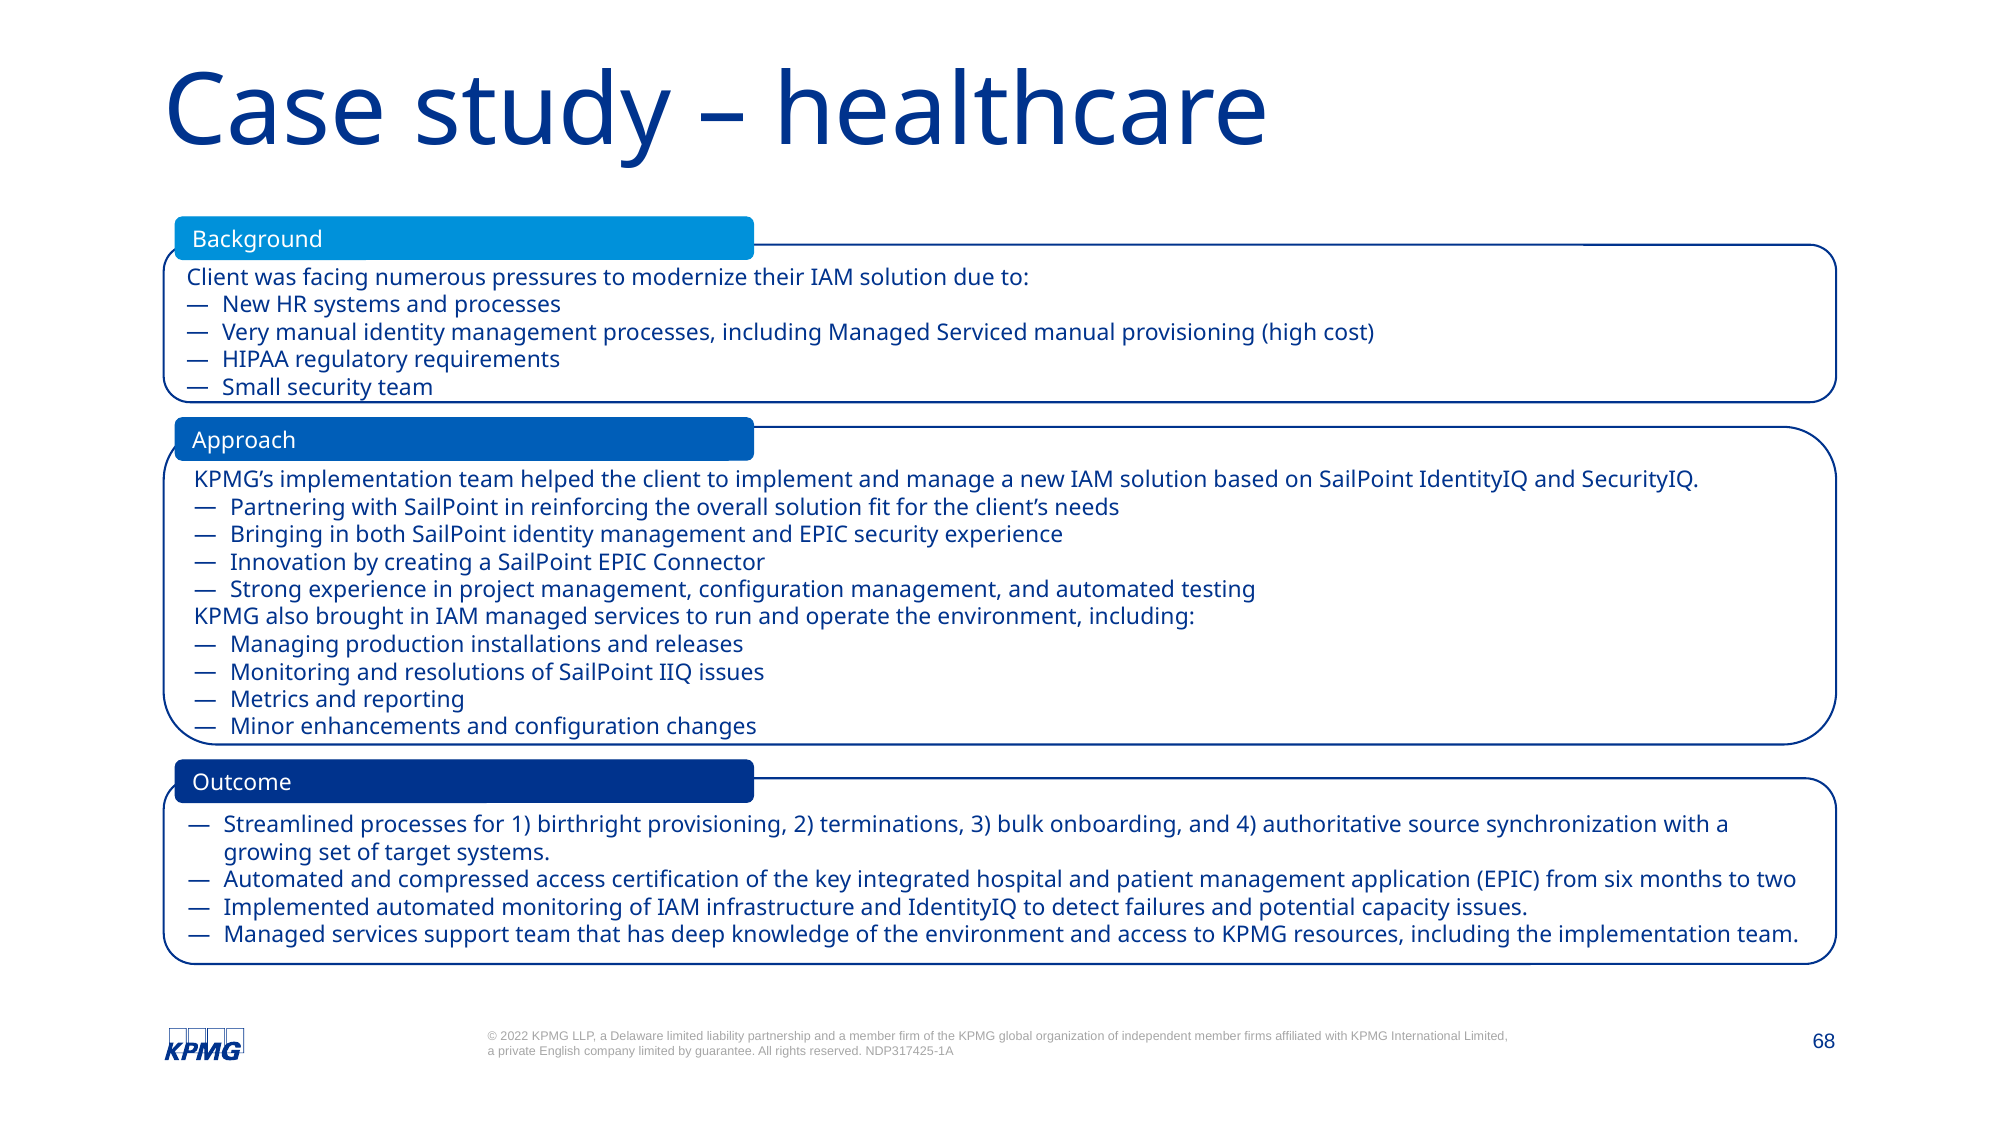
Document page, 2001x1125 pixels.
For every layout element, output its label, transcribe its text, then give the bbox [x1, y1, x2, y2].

title Case study – healthcare [163, 70, 1837, 159]
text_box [163, 417, 1837, 745]
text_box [163, 759, 1837, 965]
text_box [163, 216, 1837, 403]
text_box [463, 207, 2000, 313]
